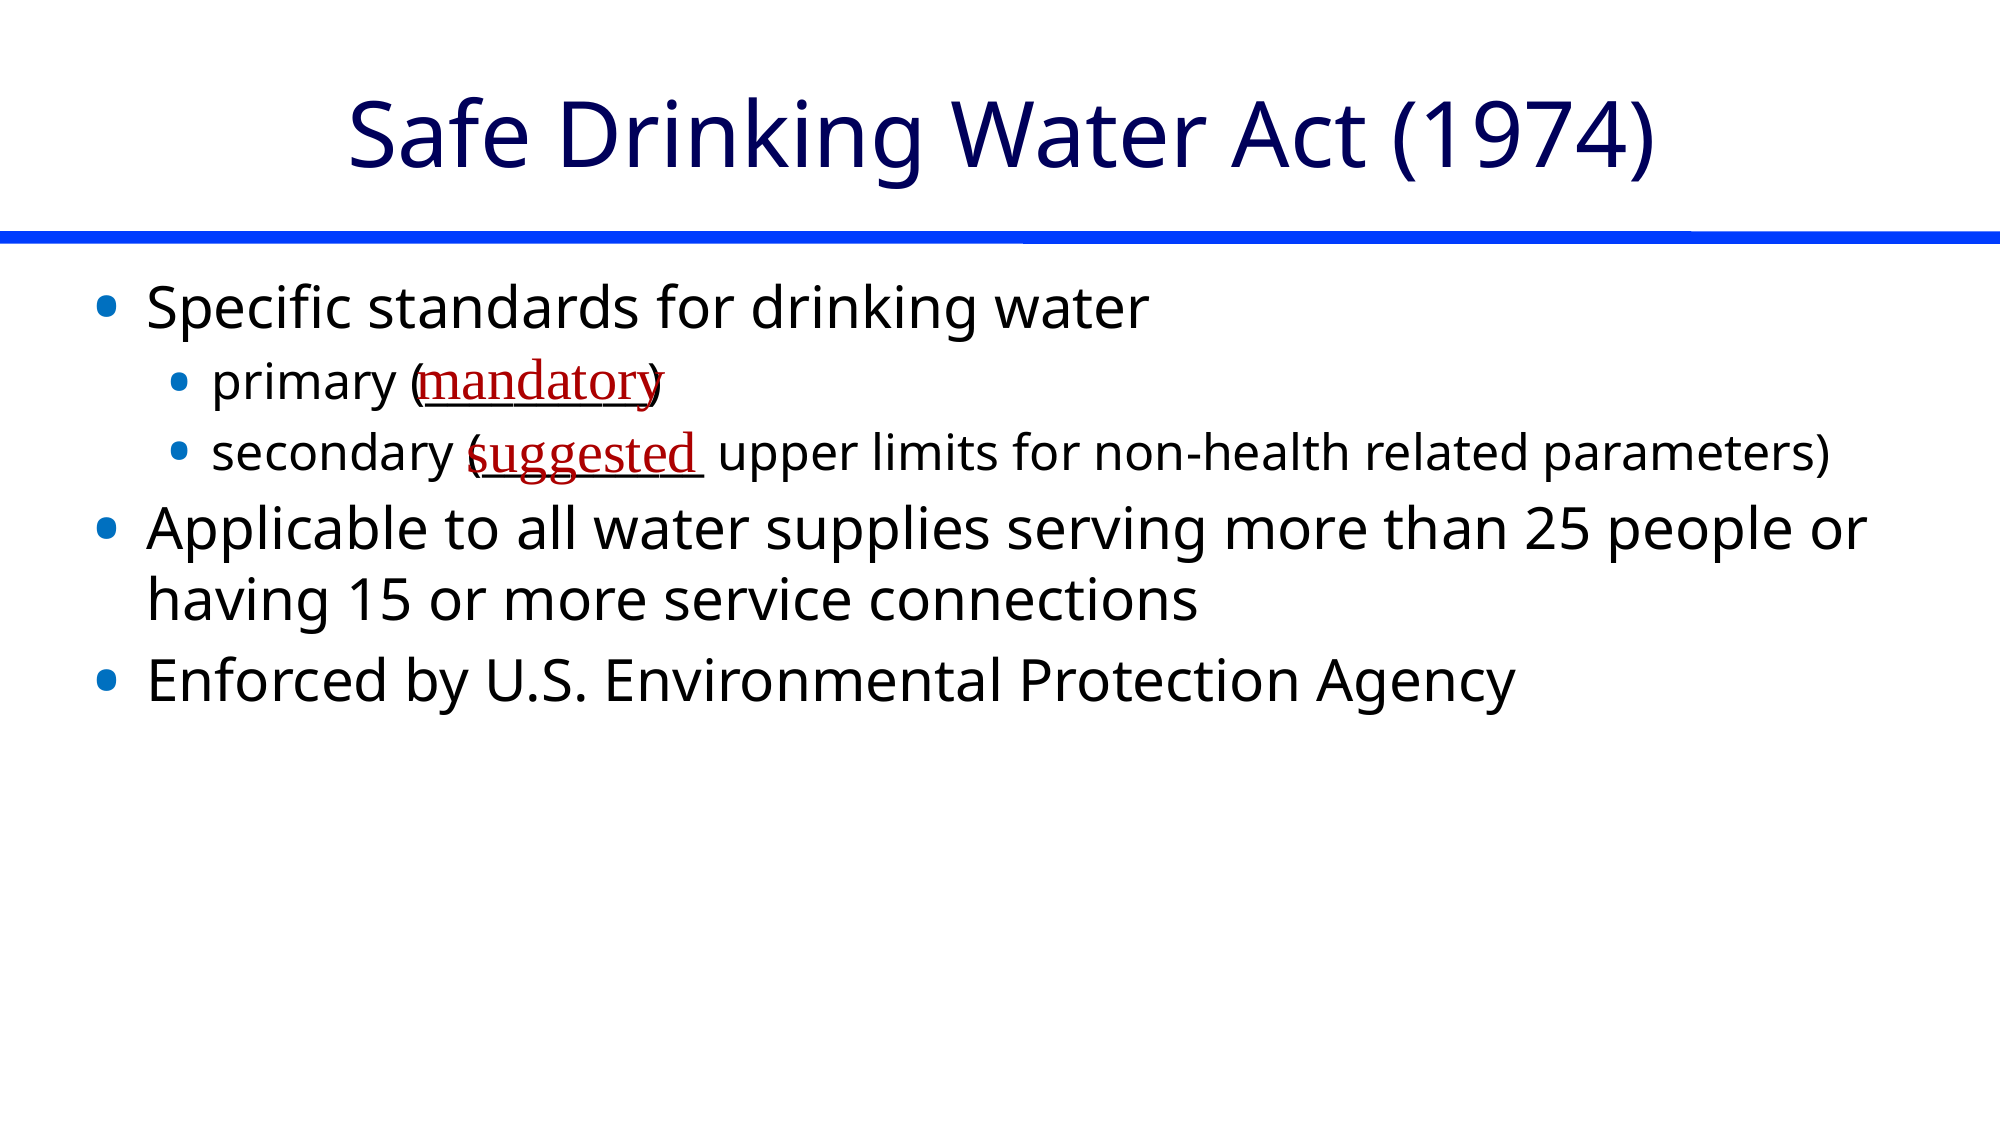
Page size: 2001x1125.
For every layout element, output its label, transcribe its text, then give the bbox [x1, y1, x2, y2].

text_box suggested [452, 406, 712, 492]
title Safe Drinking Water Act (1974) [75, 37, 1930, 225]
list Specific standards for drinking water primary (__________) secondary (__________ upper limits for non-health related parameters) Applicable to all water supplies serving more than 25 people or having 15 or more service connections Enforced by U.S. Environmental Protection Agency [74, 262, 1930, 1006]
text_box mandatory [401, 334, 682, 419]
